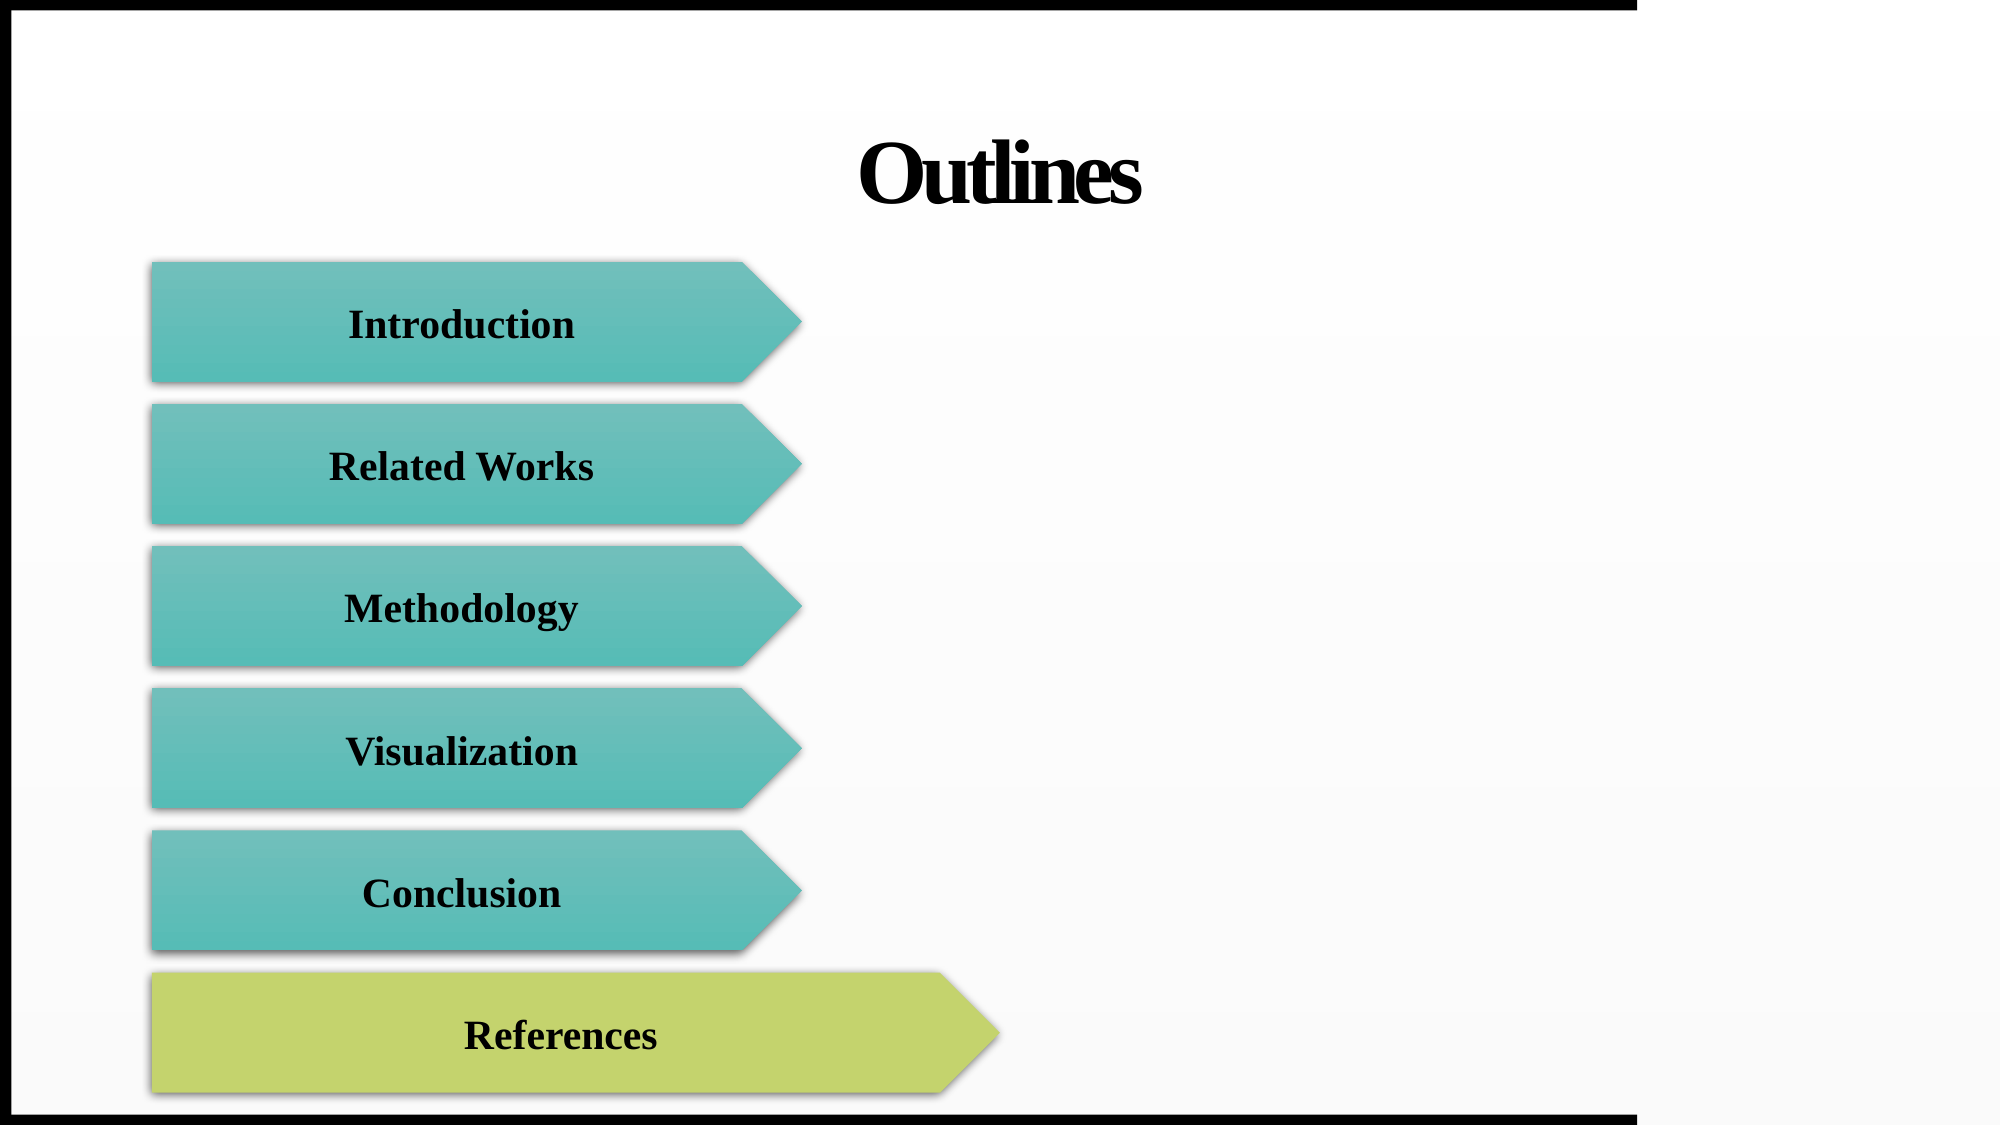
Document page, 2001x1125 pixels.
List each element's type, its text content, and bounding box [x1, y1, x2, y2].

text_box Related Works [151, 403, 802, 524]
title Outlines [151, 71, 1850, 261]
text_box Introduction [151, 261, 802, 382]
text_box References [151, 972, 1000, 1093]
text_box Methodology [151, 546, 802, 667]
text_box Conclusion [151, 830, 802, 951]
text_box Visualization [151, 688, 802, 809]
text_box [151, 261, 1850, 449]
